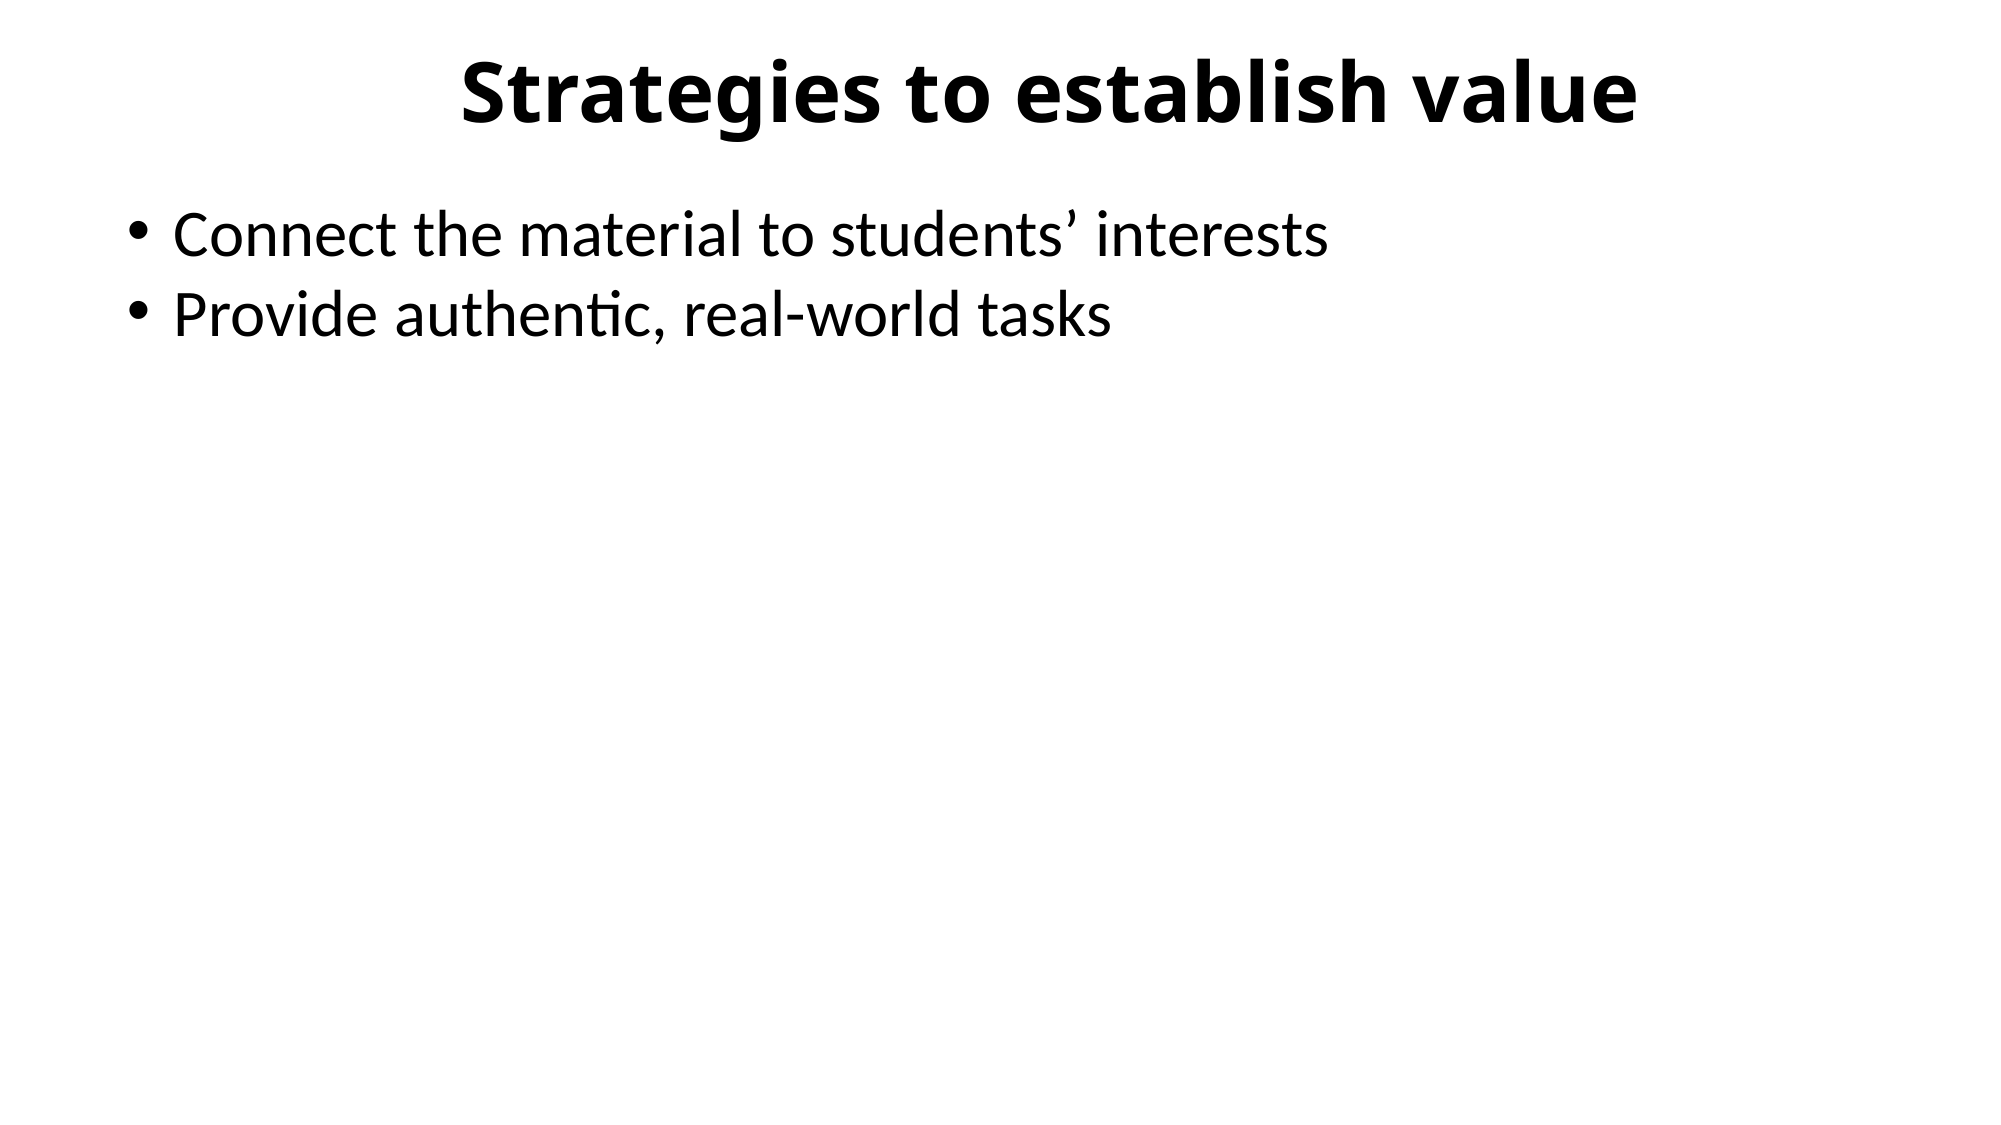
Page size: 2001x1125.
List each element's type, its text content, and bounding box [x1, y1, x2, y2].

text_box Strategies to establish value [446, 32, 1656, 147]
text_box Connect the material to students’ interests Provide authentic, real-world tasks Show relevance to students’ current academic lives Demonstrate the relevance of higher-level skills to students’ future professional lives Identify and reward what you value Show your own passion and enthusiasm for the discipline Strategies to build positive expectations Ensure alignment of objectives, assessments, and instructional strategies Identify an appropriate level of challenge [112, 182, 1812, 1077]
